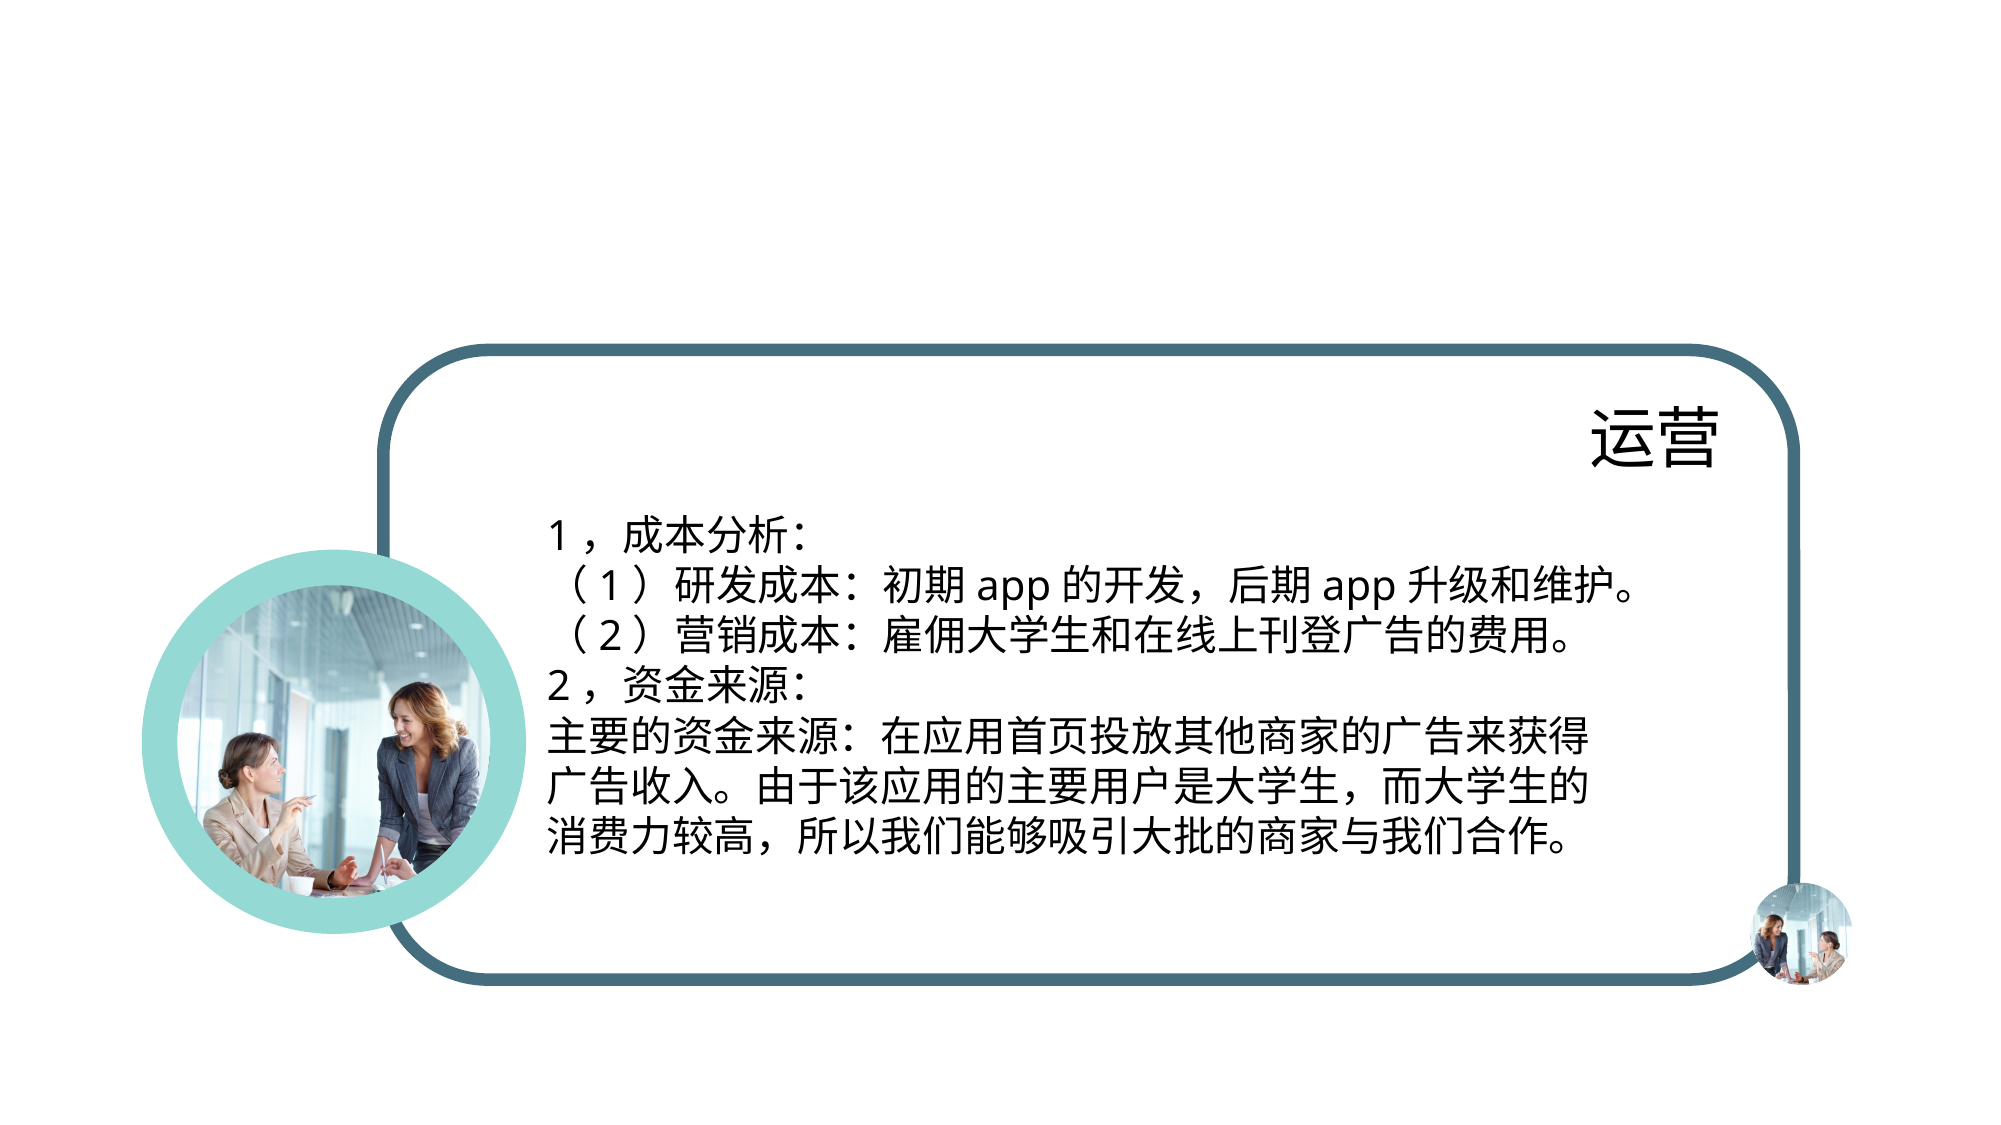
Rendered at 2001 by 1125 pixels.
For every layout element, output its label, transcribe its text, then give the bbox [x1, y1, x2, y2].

text_box 1，成本分析： （1）研发成本：初期app的开发，后期app升级和维护。 （2）营销成本：雇佣大学生和在线上刊登广告的费用。 2，资金来源： 主要的资金来源：在应用首页投放其他商家的广告来获得广告收入。由于该应用的主要用户是大学生，而大学生的消费力较高，所以我们能够吸引大批的商家与我们合作。 [532, 501, 1646, 937]
text_box [382, 348, 1796, 981]
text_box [141, 549, 527, 934]
picture [1750, 882, 1853, 985]
text_box 运营 [1574, 387, 1916, 483]
